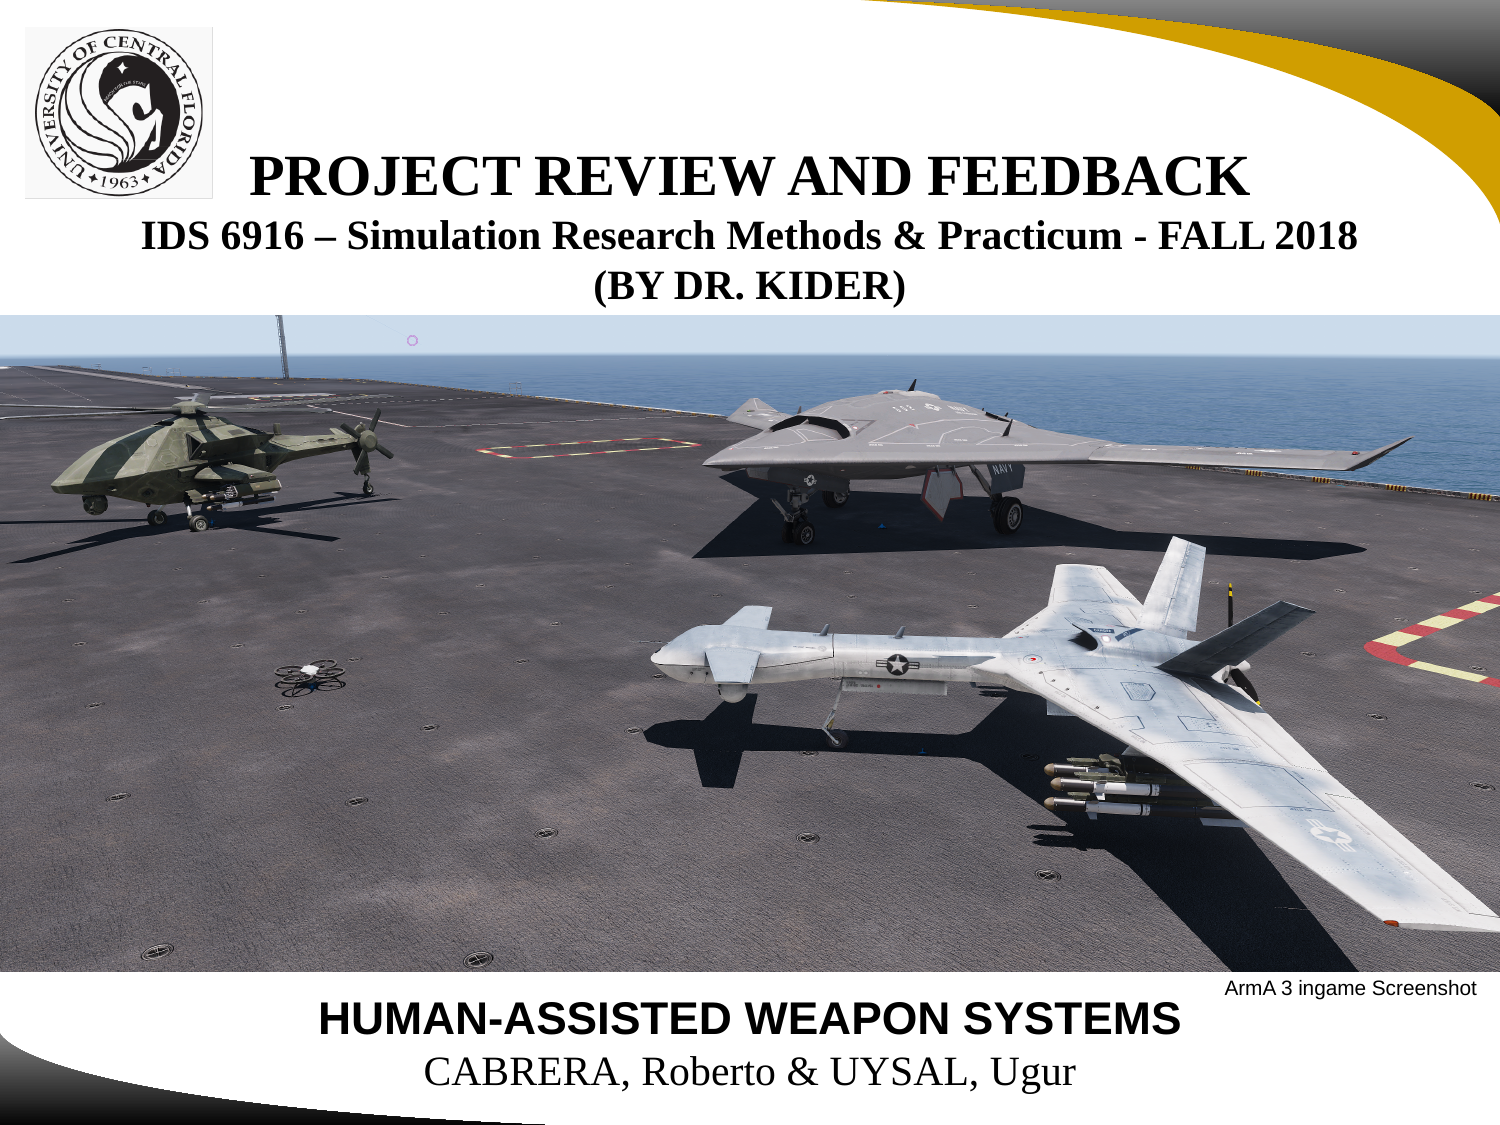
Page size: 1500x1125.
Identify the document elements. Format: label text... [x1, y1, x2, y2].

title PROJECT REVIEW AND FEEDBACK IDS 6916 – Simulation Research Methods & Practicum - FALL 2018 (BY DR. KIDER) [112, 130, 1388, 313]
text_box HUMAN-ASSISTED WEAPON SYSTEMS CABRERA, Roberto & UYSAL, Ugur [112, 981, 1388, 1094]
text_box ArmA 3 ingame Screenshot [1209, 979, 1500, 1007]
picture [0, 315, 1500, 973]
picture [24, 26, 213, 199]
